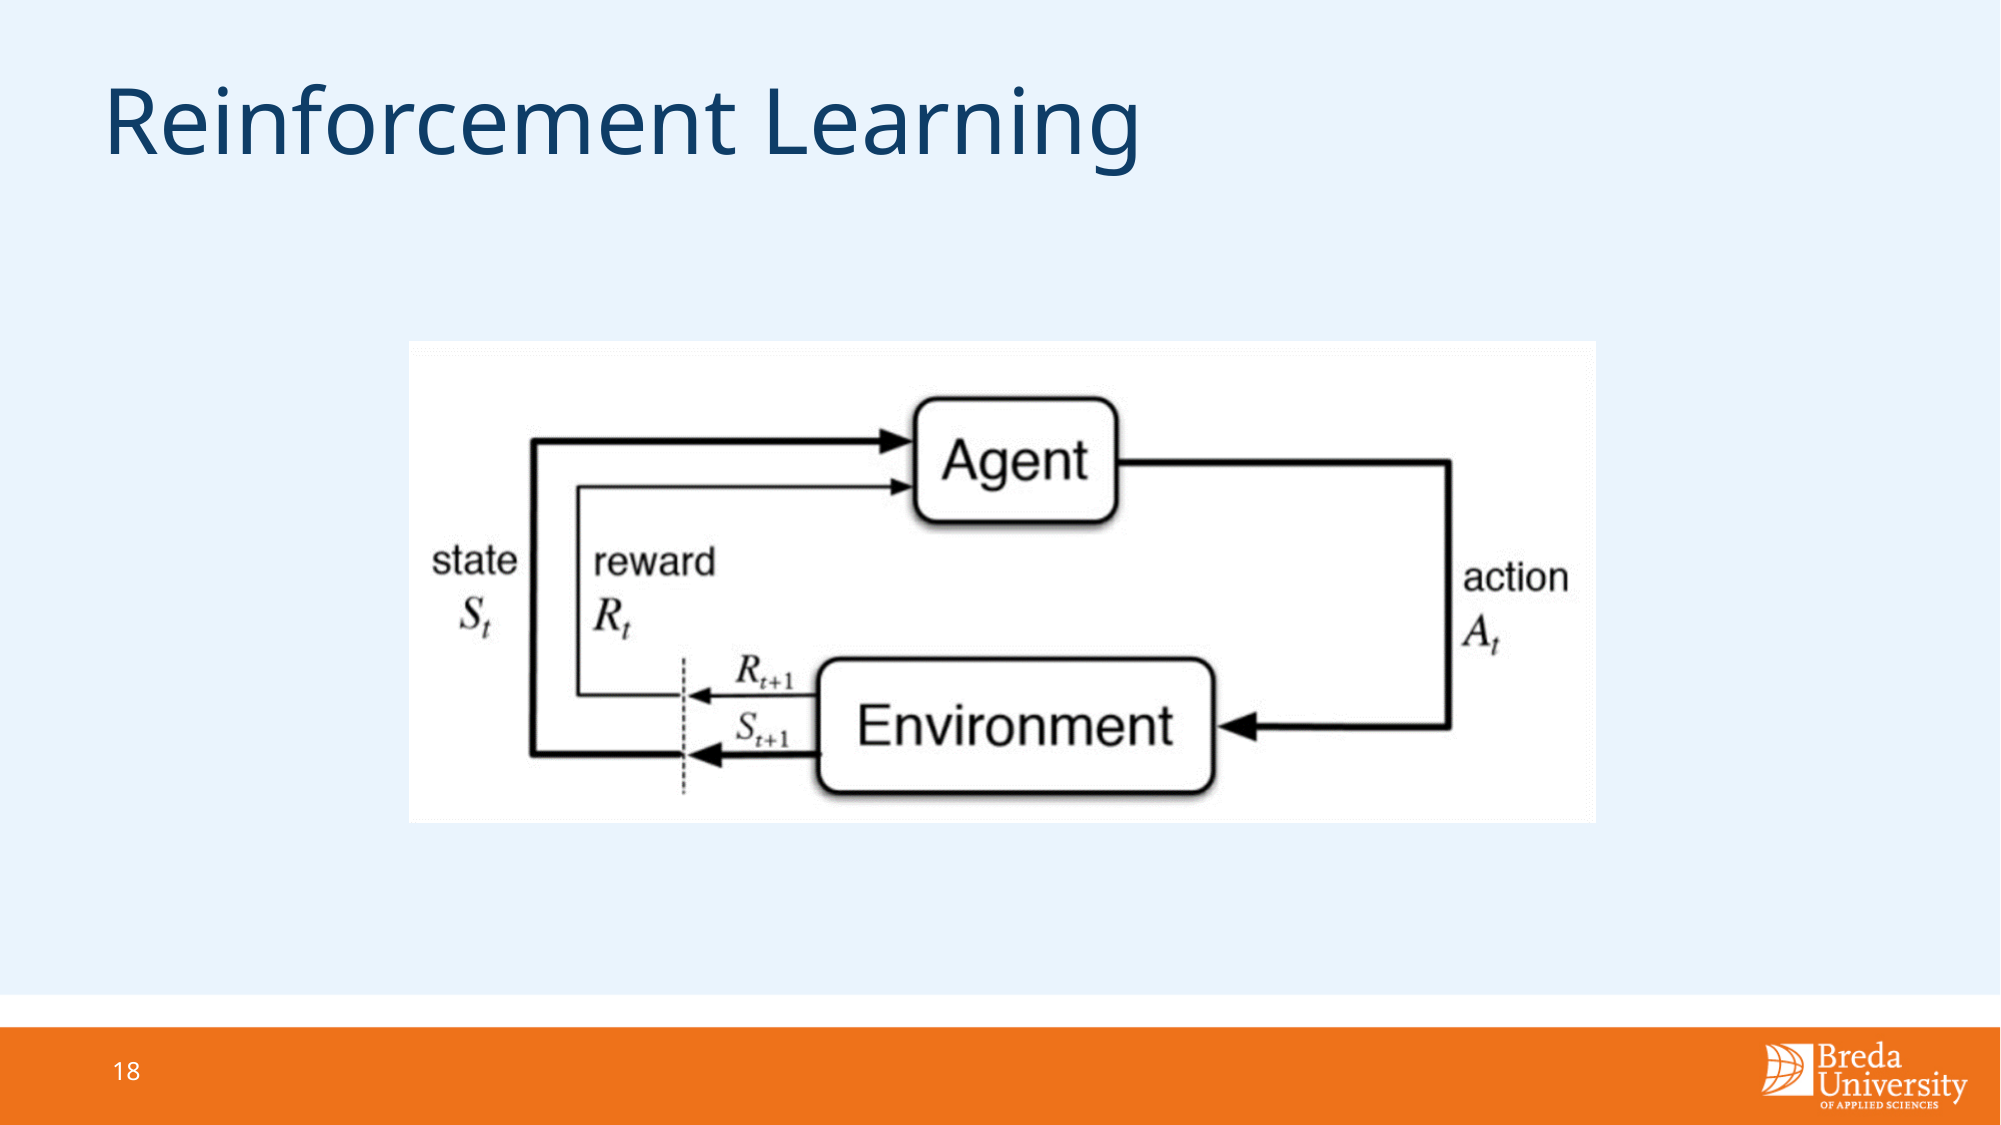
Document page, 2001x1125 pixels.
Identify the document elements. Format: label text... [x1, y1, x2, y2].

slide_number 18 [97, 1042, 198, 1103]
title Reinforcement Learning [88, 67, 1917, 210]
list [409, 341, 1596, 823]
picture [0, 0, 2001, 1125]
